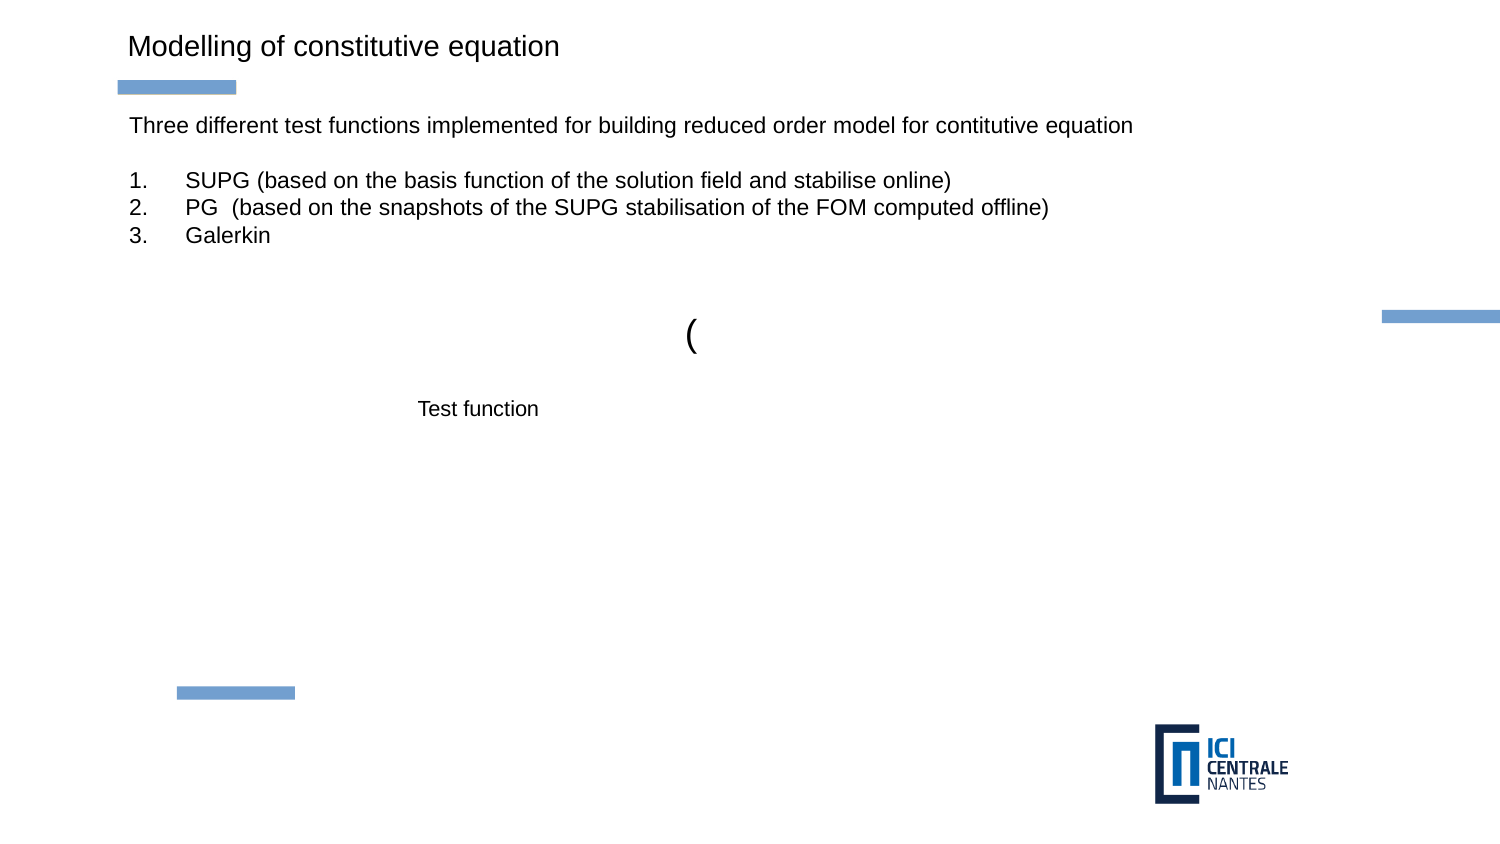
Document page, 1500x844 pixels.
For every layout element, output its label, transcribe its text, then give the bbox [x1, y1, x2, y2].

text_box Test function [301, 386, 656, 428]
picture [1151, 720, 1317, 807]
text_box Three different test functions implemented for building reduced order model for contitutive equation SUPG (based on the basis function of the solution field and stabilise online) PG (based on the snapshots of the SUPG stabilisation of the FOM computed offline) Galerkin [114, 102, 1150, 255]
picture [0, 0, 1500, 705]
text_box Modelling of constitutive equation [112, 20, 576, 70]
